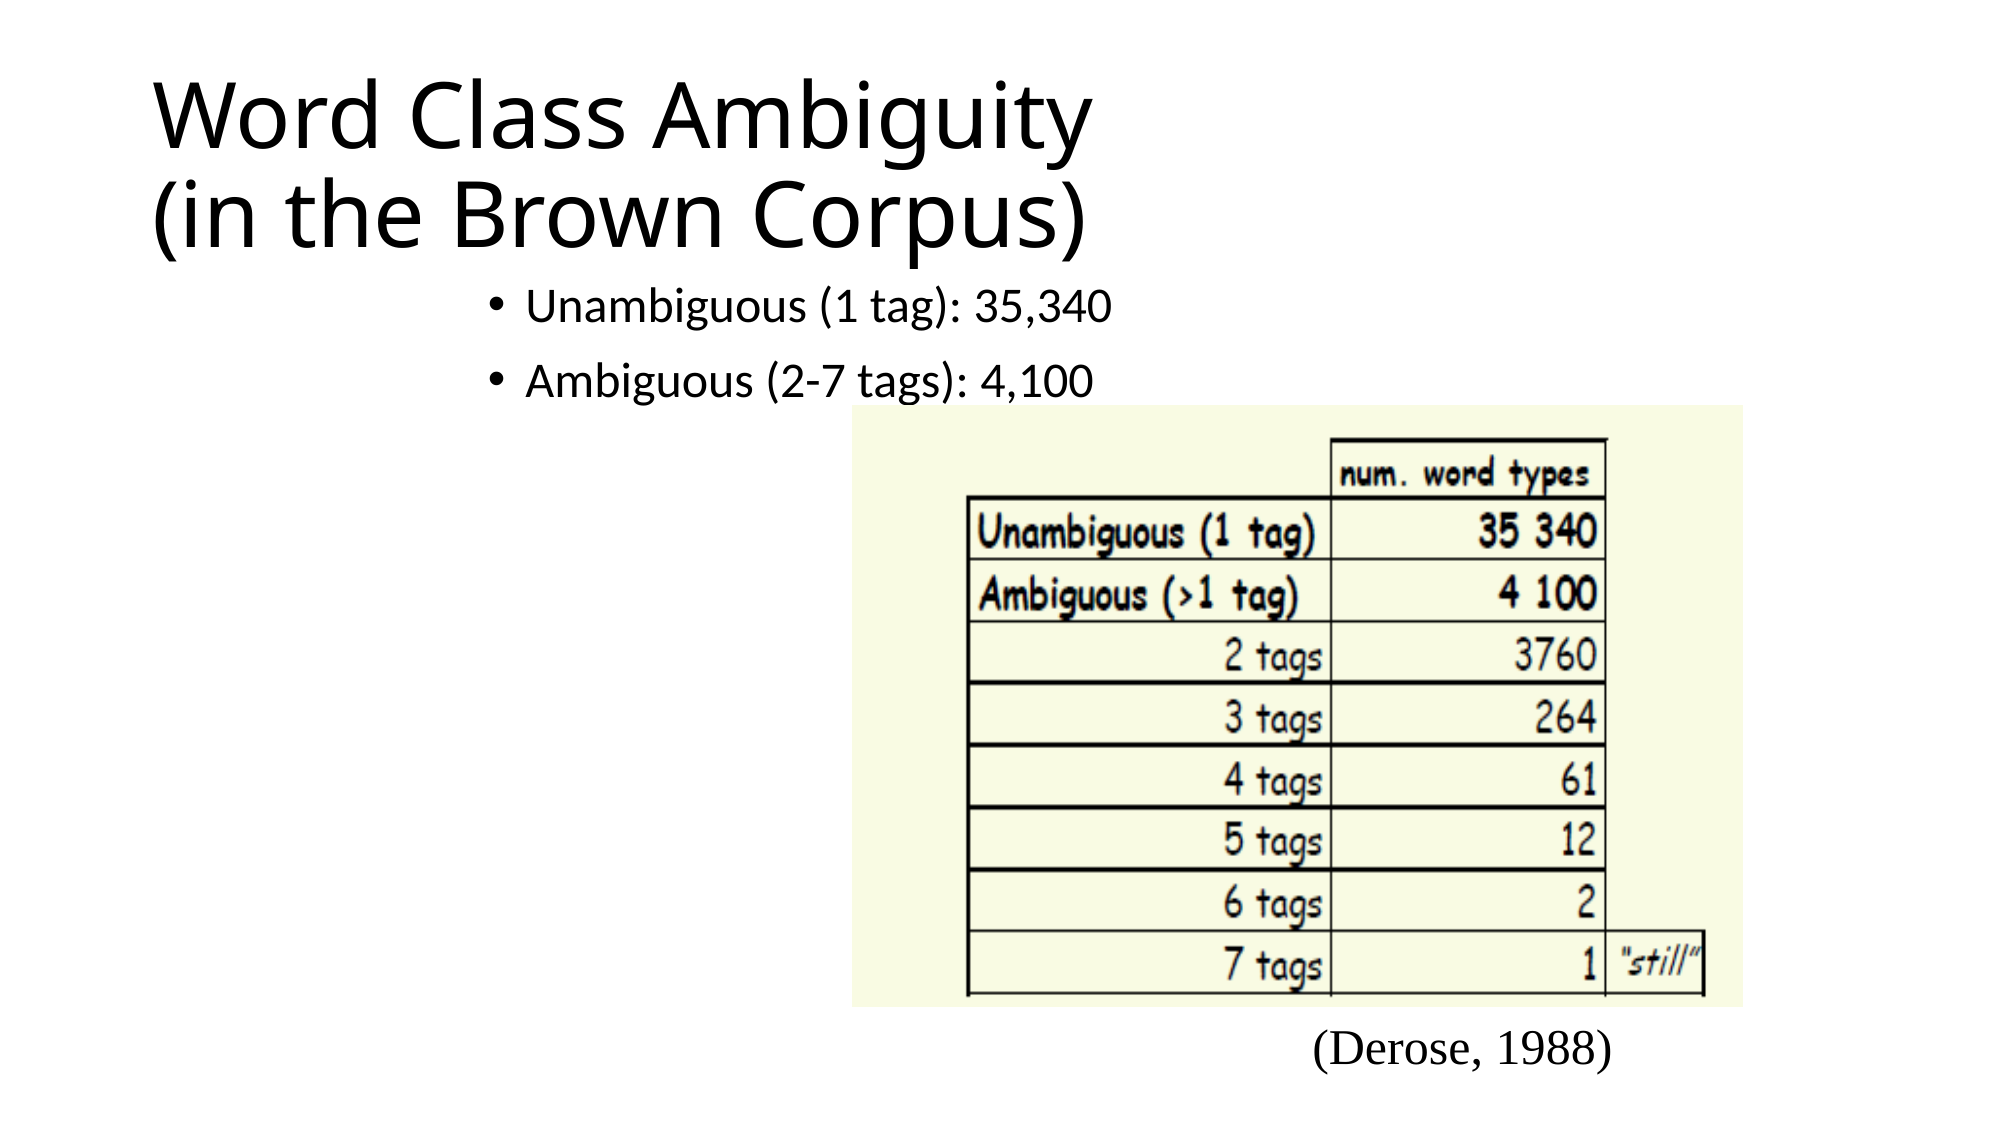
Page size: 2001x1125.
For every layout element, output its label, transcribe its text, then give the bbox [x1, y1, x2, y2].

picture [852, 405, 1743, 1007]
list Unambiguous (1 tag): 35,340 Ambiguous (2-7 tags): 4,100 [472, 272, 1466, 540]
text_box (Derose, 1988) [1297, 1007, 1628, 1082]
title Word Class Ambiguity (in the Brown Corpus) [137, 59, 1863, 278]
